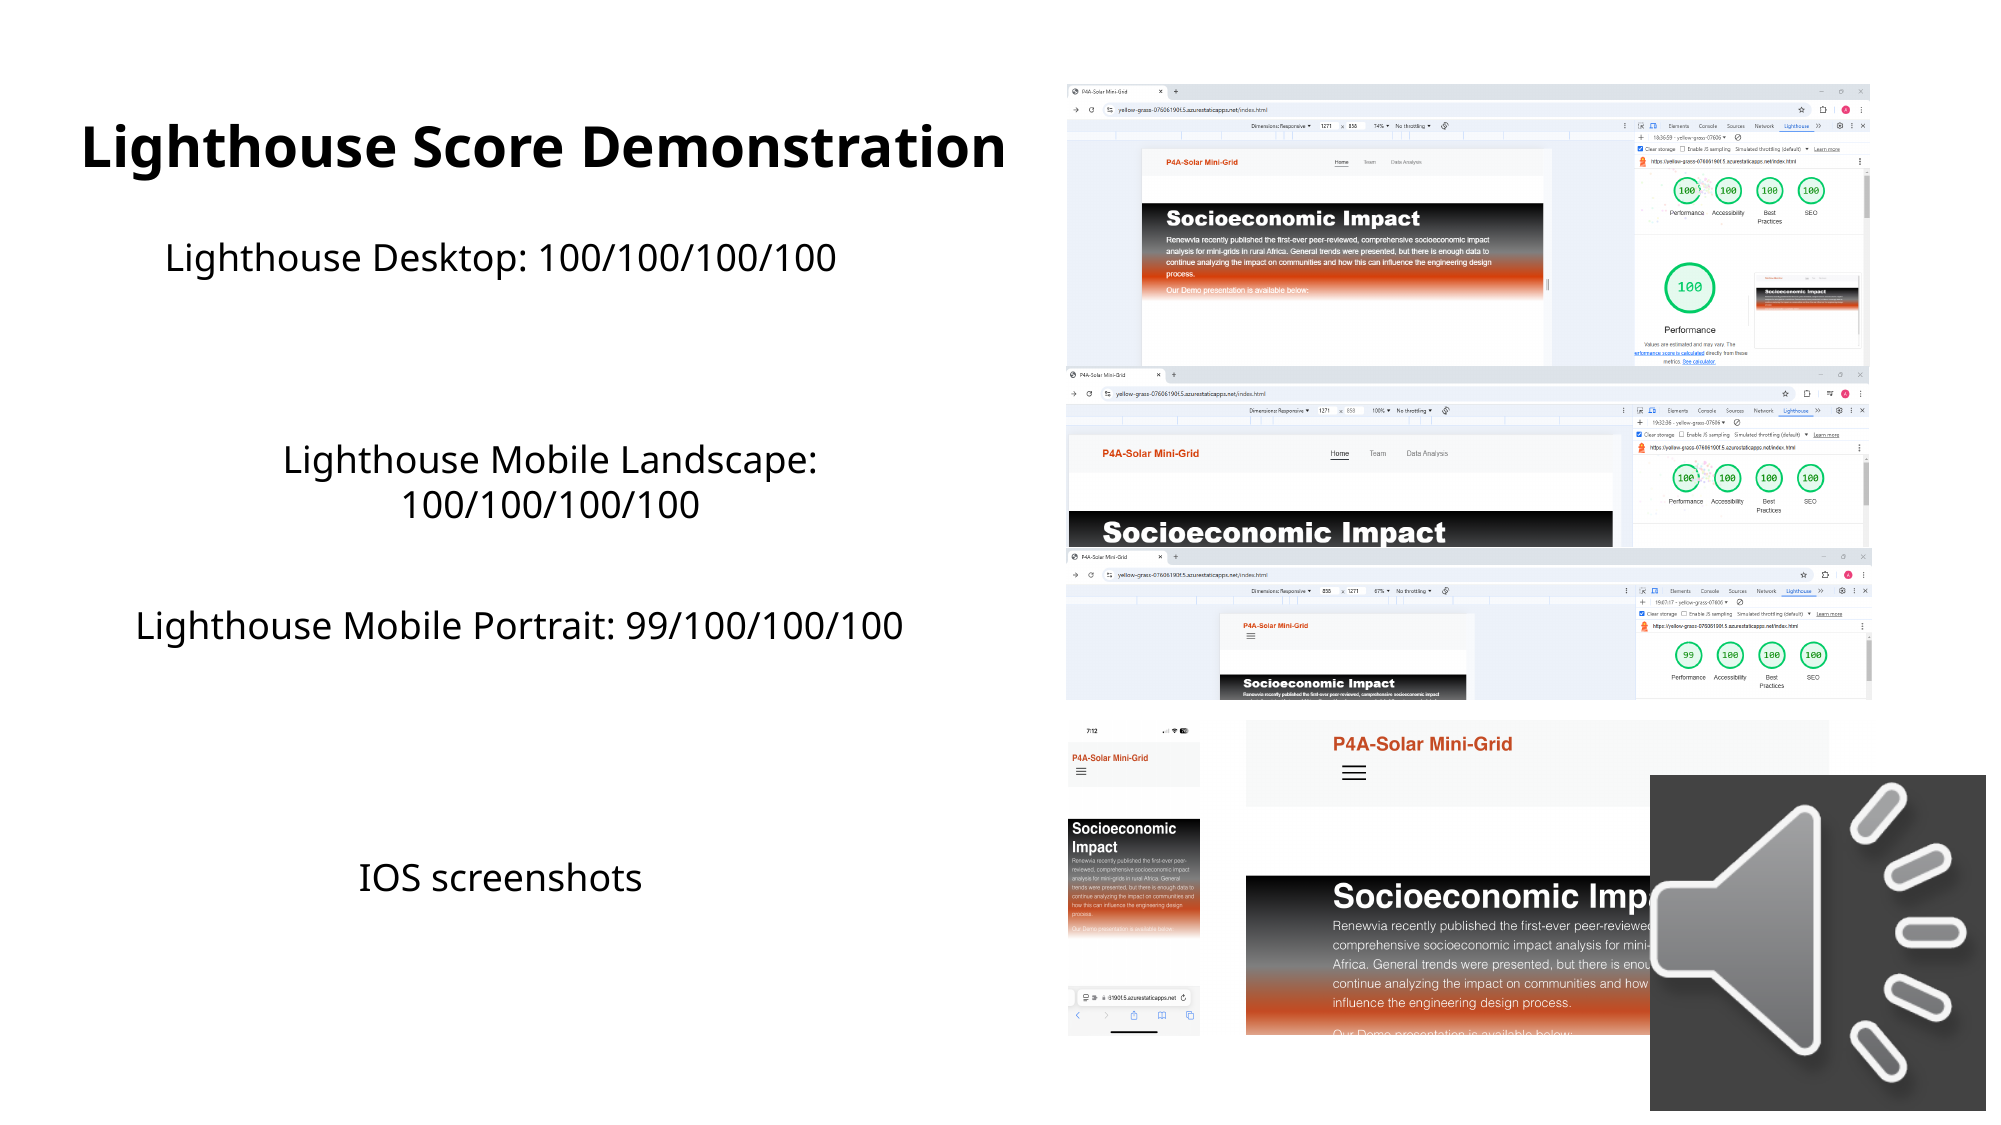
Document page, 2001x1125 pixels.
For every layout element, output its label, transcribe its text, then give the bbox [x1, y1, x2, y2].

picture [1066, 83, 1873, 701]
text_box Lighthouse Mobile Landscape: 100/100/100/100 [136, 428, 965, 534]
title Lighthouse Score Demonstration [50, 58, 1050, 188]
text_box Lighthouse Desktop: 100/100/100/100 [87, 226, 916, 287]
text_box IOS screenshots [279, 846, 723, 907]
text_box Lighthouse Mobile Portrait: 99/100/100/100 [105, 594, 934, 655]
picture [1067, 719, 1987, 1112]
